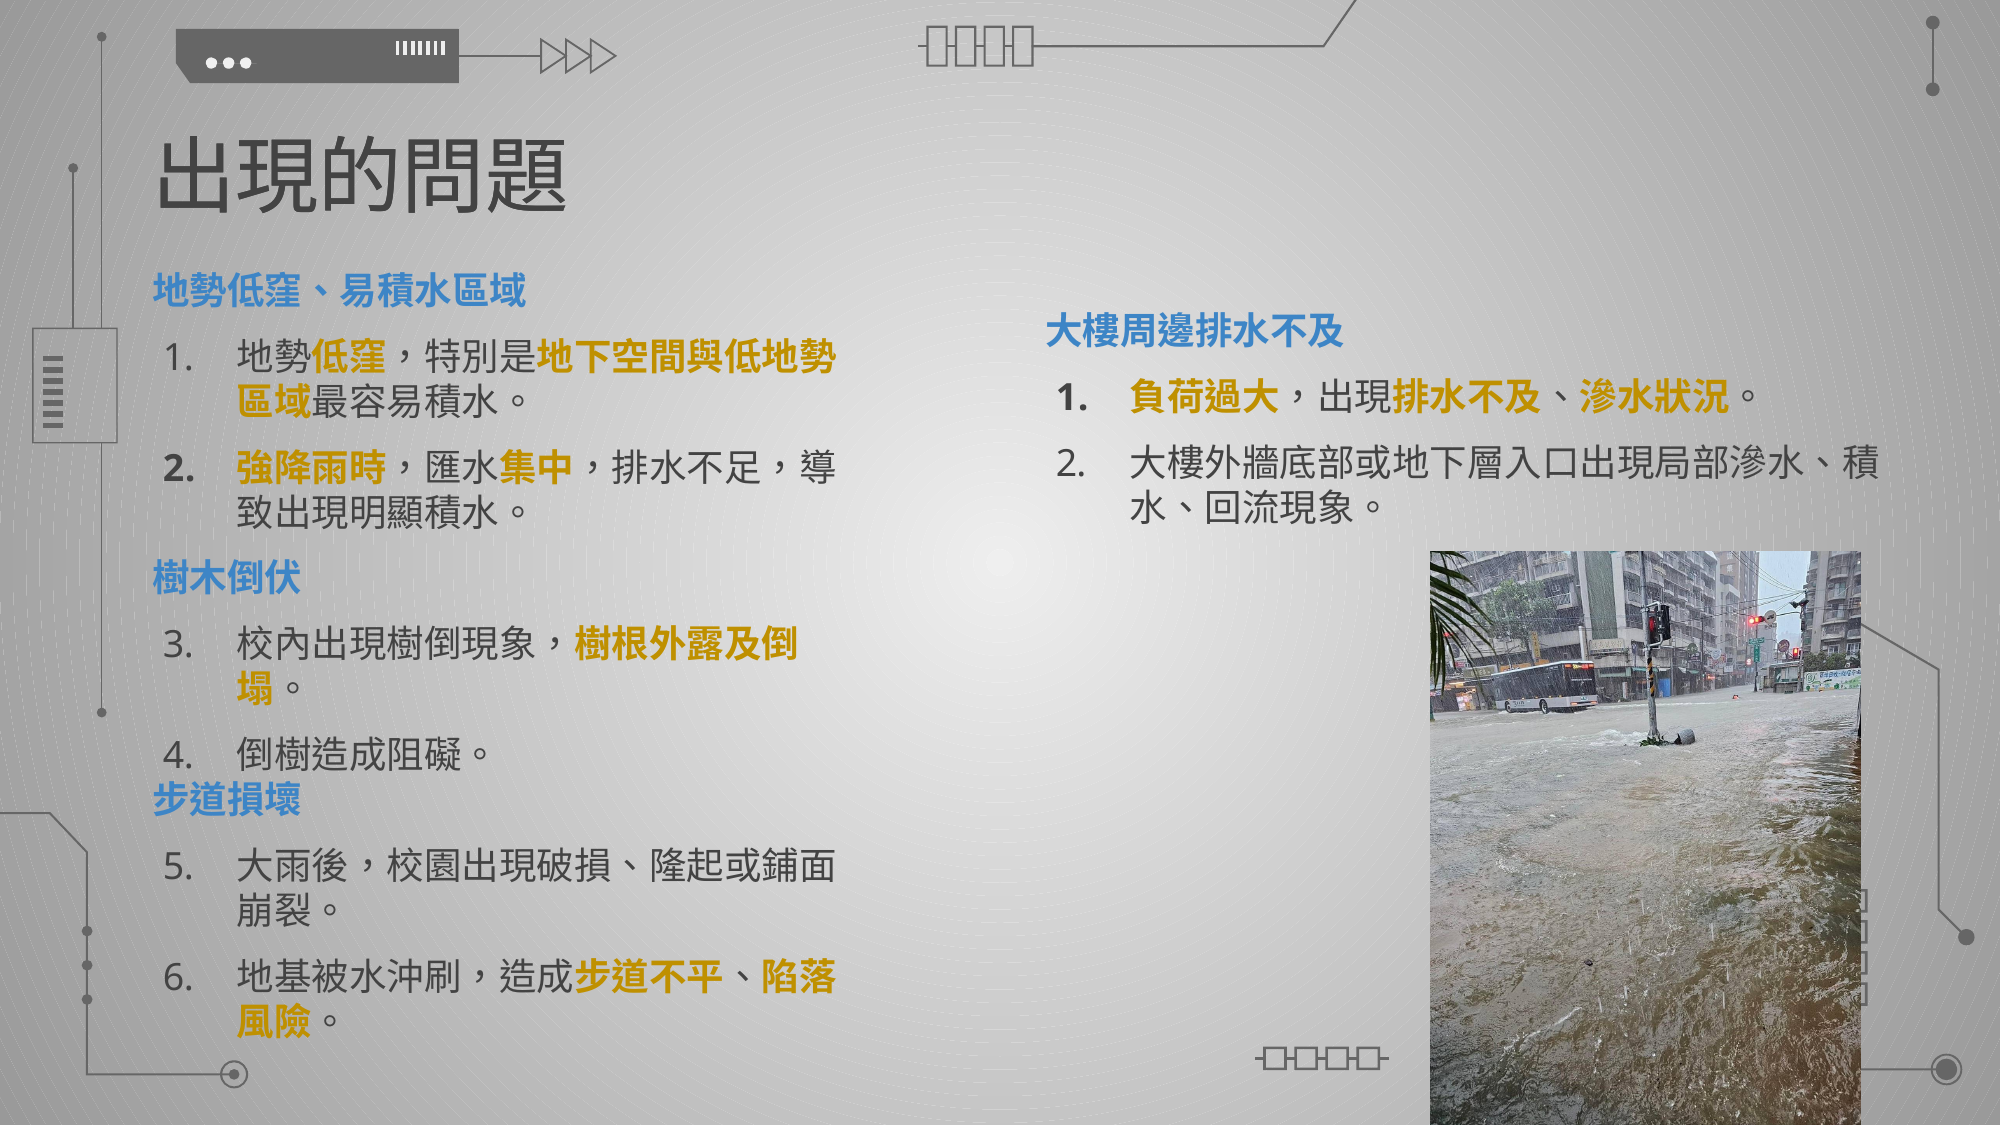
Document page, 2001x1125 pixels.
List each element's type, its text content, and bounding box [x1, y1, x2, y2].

list 地勢低窪、易積水區域 地勢低窪，特別是地下空間與低地勢區域最容易積水。 強降雨時，匯水集中，排水不足，導致出現明顯積水。 樹木倒伏 校內出現樹倒現象，樹根外露及倒塌。 倒樹造成阻礙。 步道損壞 大雨後，校園出現破損、隆起或鋪面崩裂。 地基被水沖刷，造成步道不平、陷落風險。 [137, 300, 880, 1067]
title 出現的問題 [137, 59, 955, 300]
list 大樓周邊排水不及 負荷過大，出現排水不及、滲水狀況。 大樓外牆底部或地下層入口出現局部滲水、積水、回流現象。 [1030, 299, 1924, 1014]
picture [1430, 551, 1861, 1125]
